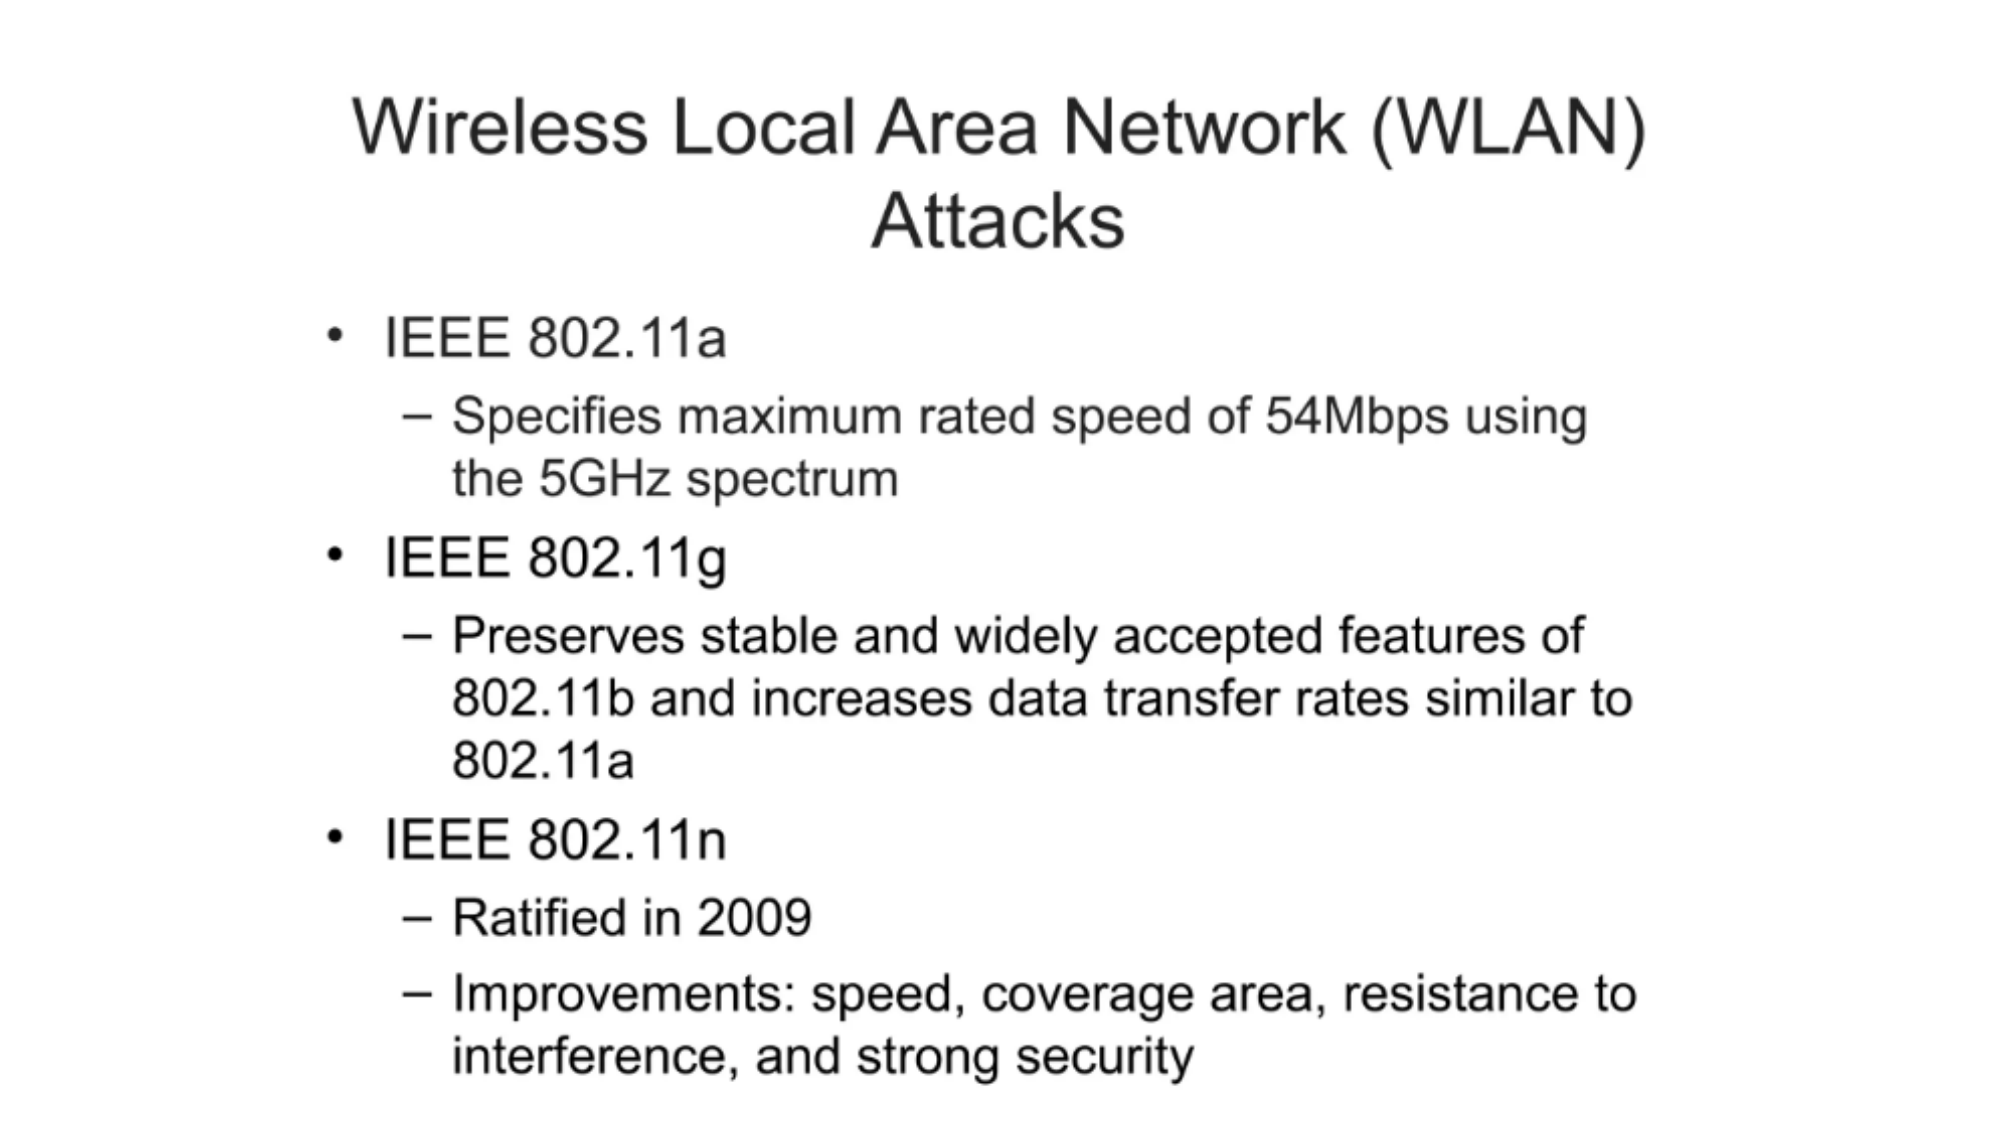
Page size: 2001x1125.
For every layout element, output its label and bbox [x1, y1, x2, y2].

picture [249, 35, 1751, 1090]
